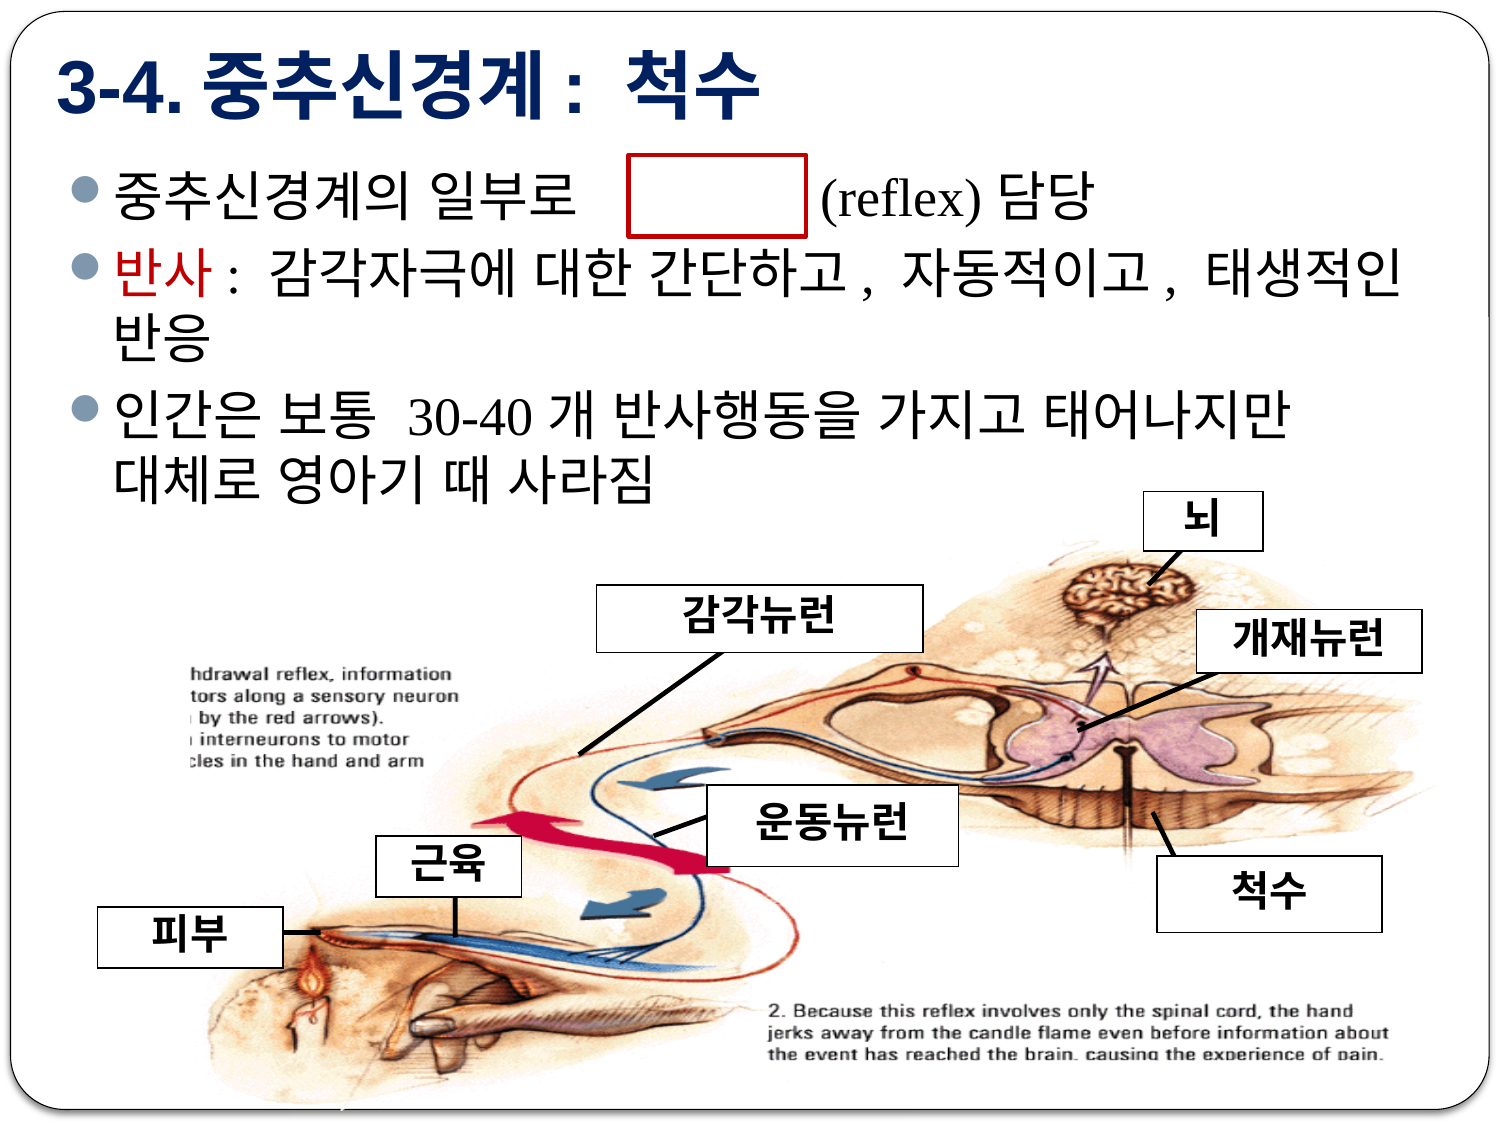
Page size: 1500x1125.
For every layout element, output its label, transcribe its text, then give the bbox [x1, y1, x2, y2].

list 중추신경계의 일부로 (reflex)담당 반사: 감각자극에 대한 간단하고, 자동적이고, 태생적인 반응 인간은 보통 30-40개 반사행동을 가지고 태어나지만 대체로 영아기 때 사라짐 [53, 155, 1471, 906]
title 3-4.중추신경계: 척수 [41, 30, 1394, 144]
text_box [628, 154, 807, 237]
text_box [97, 491, 1436, 1111]
